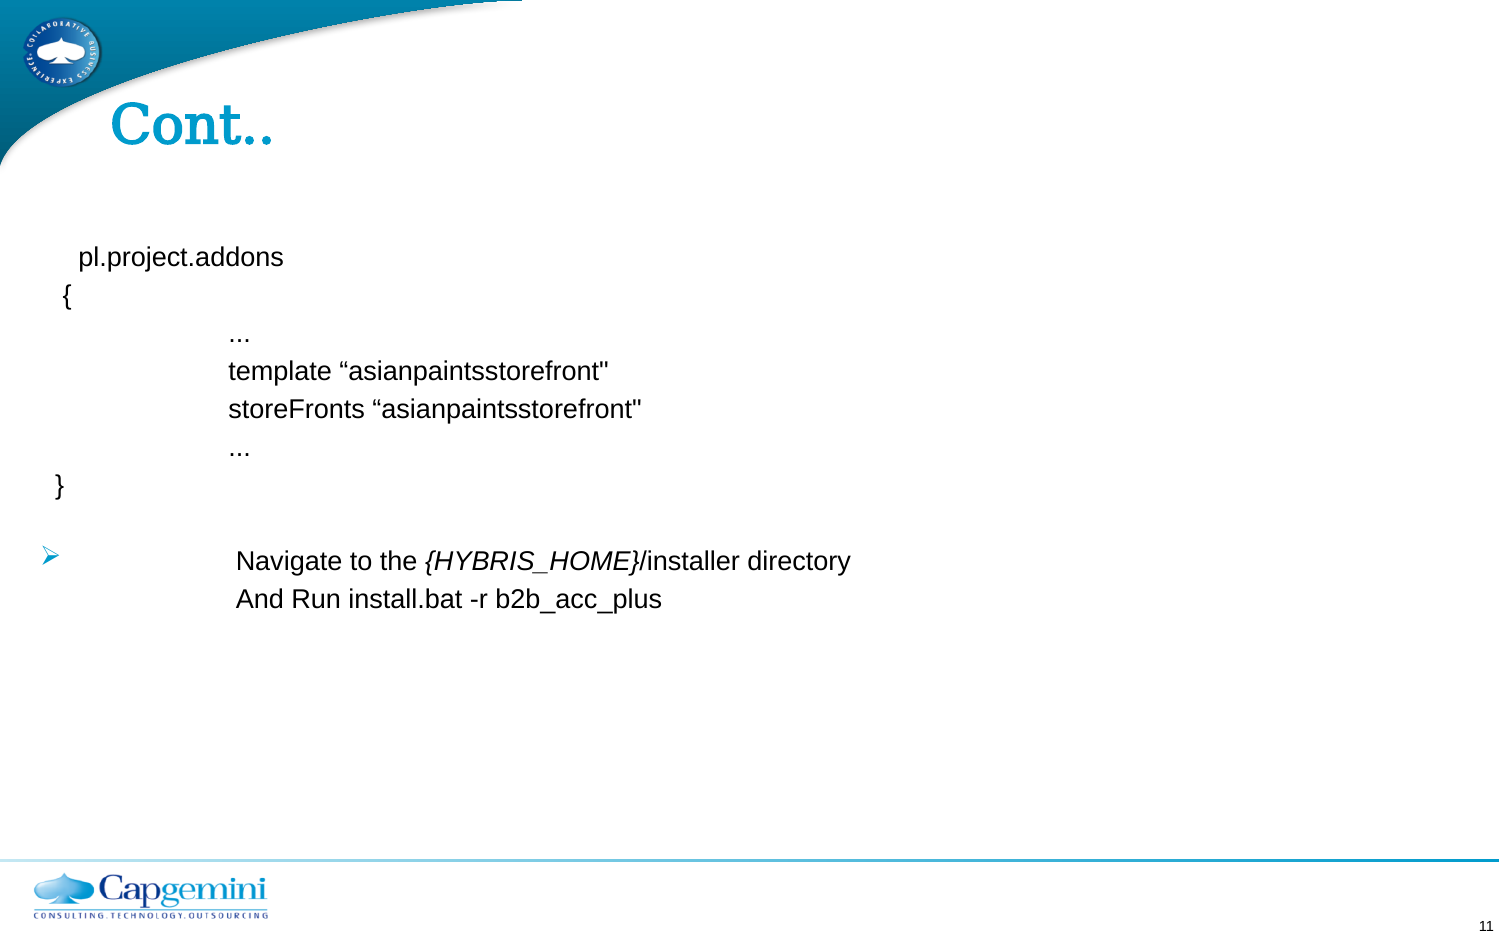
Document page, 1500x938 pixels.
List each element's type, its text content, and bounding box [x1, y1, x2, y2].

list pl.project.addons { ... template “asianpaintsstorefront" storeFronts “asianpaintsstorefront" ... } Navigate to the {HYBRIS_HOME}/installer directory And Run install.bat -r b2b_acc_plus [0, 196, 1500, 837]
slide_number 11 [1470, 919, 1500, 936]
title Cont.. [0, 0, 1500, 163]
picture [32, 872, 269, 919]
